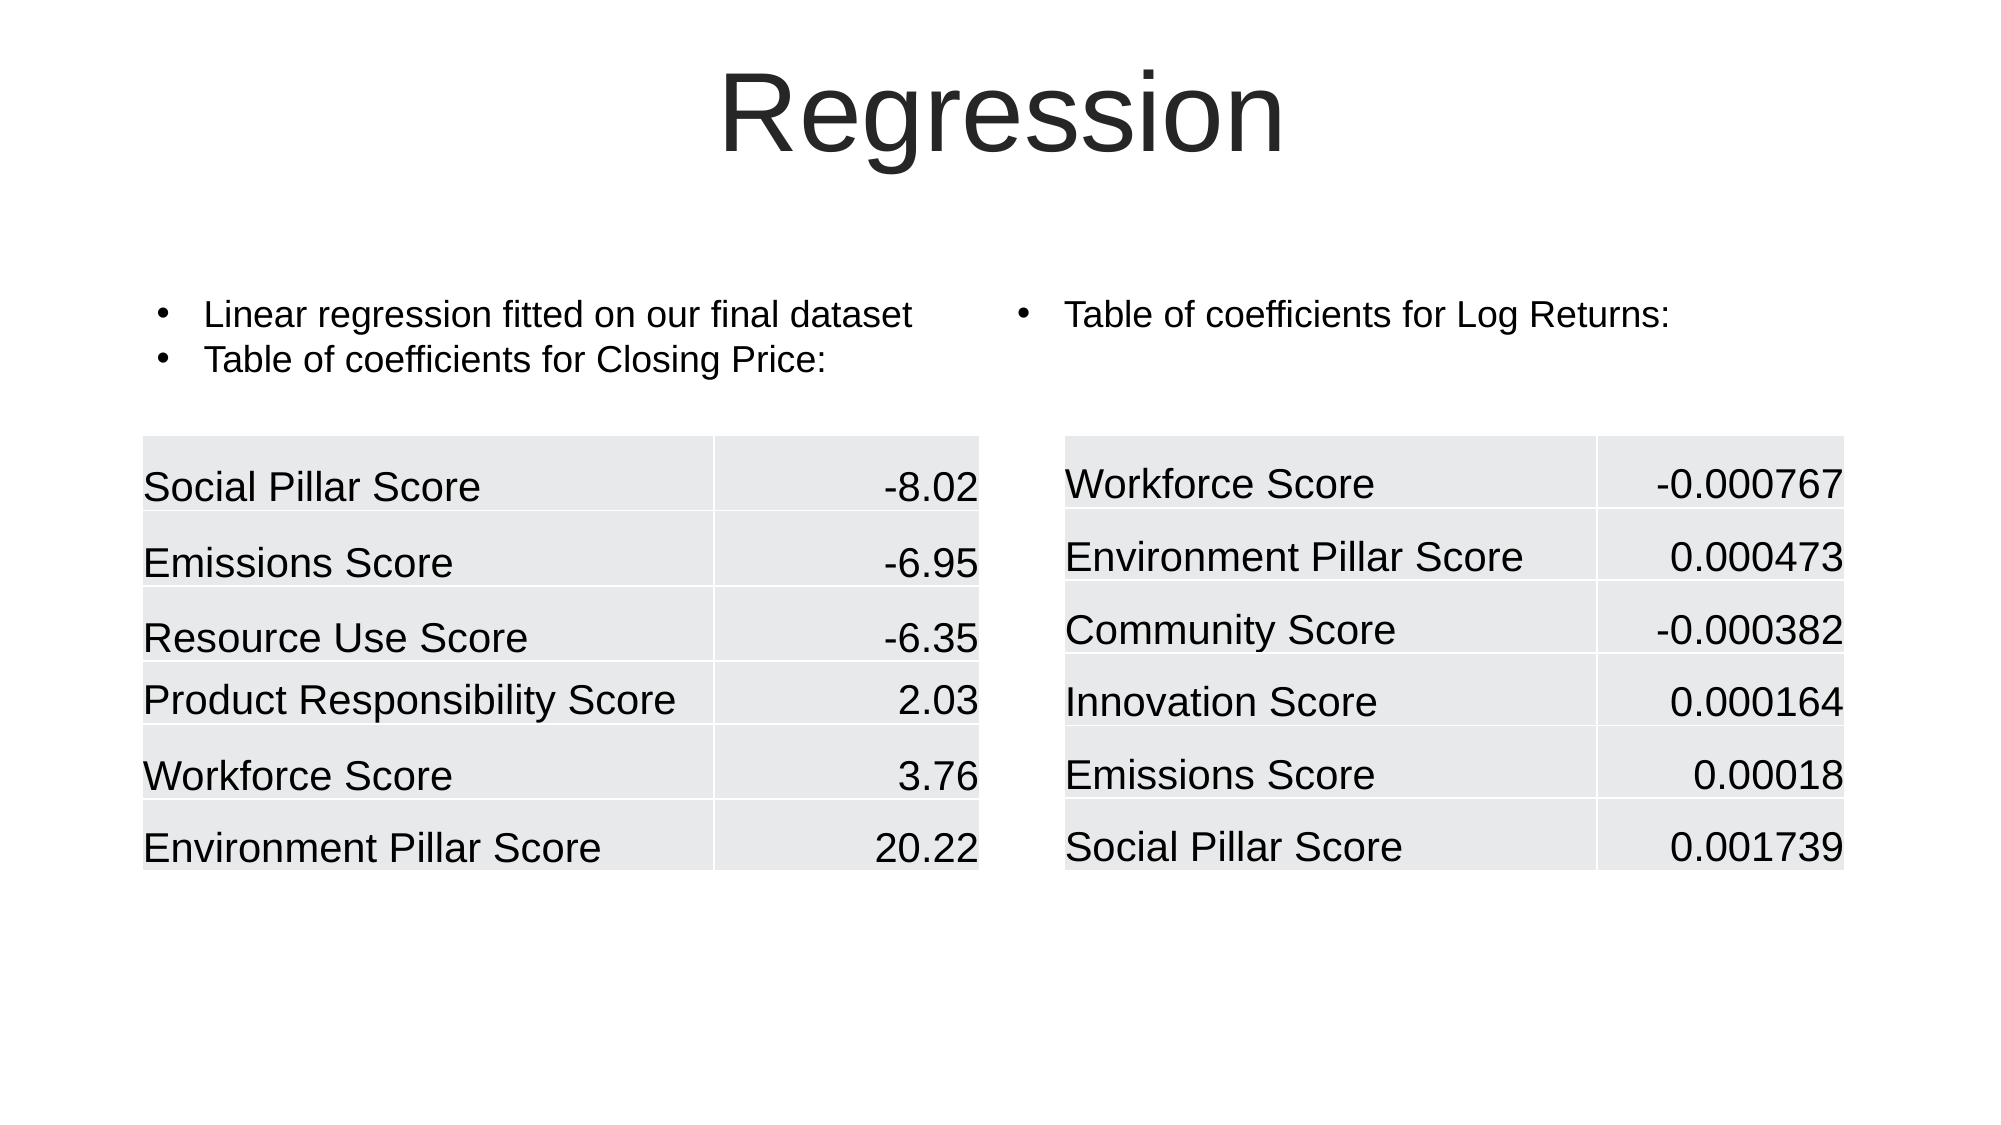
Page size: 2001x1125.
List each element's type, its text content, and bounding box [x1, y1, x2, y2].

table_cell 0.00018 [1598, 726, 1844, 797]
table_cell -6.35 [715, 587, 979, 660]
table_cell Emissions Score [1065, 726, 1596, 797]
table_cell 20.22 [715, 800, 979, 870]
table_cell -0.000382 [1598, 581, 1844, 652]
table_cell 0.000473 [1598, 509, 1844, 579]
table_header Workforce Score [1065, 436, 1596, 507]
table_cell Resource Use Score [143, 587, 713, 660]
table_cell Community Score [1065, 581, 1596, 652]
text_box Linear regression fitted on our final dataset Table of coefficients for Closing Price: [141, 282, 1003, 388]
table_cell 2.03 [715, 662, 979, 723]
table_cell 0.000164 [1598, 654, 1844, 725]
table_header -0.000767 [1598, 436, 1844, 507]
table_cell Workforce Score [143, 725, 713, 798]
table_cell Social Pillar Score [1065, 799, 1596, 870]
table_cell Emissions Score [143, 511, 713, 585]
table_cell 0.001739 [1598, 799, 1844, 870]
table_cell Product Responsibility Score [143, 662, 713, 723]
table_cell -6.95 [715, 511, 979, 585]
table_cell Innovation Score [1065, 654, 1596, 725]
text_box Table of coefficients for Log Returns: [1002, 282, 1863, 343]
table_cell Environment Pillar Score [143, 800, 713, 870]
table_header Social Pillar Score [143, 436, 713, 510]
table_cell Environment Pillar Score [1065, 509, 1596, 579]
table_header -8.02 [715, 436, 979, 510]
list Regression [53, 55, 1952, 175]
table_cell 3.76 [715, 725, 979, 798]
